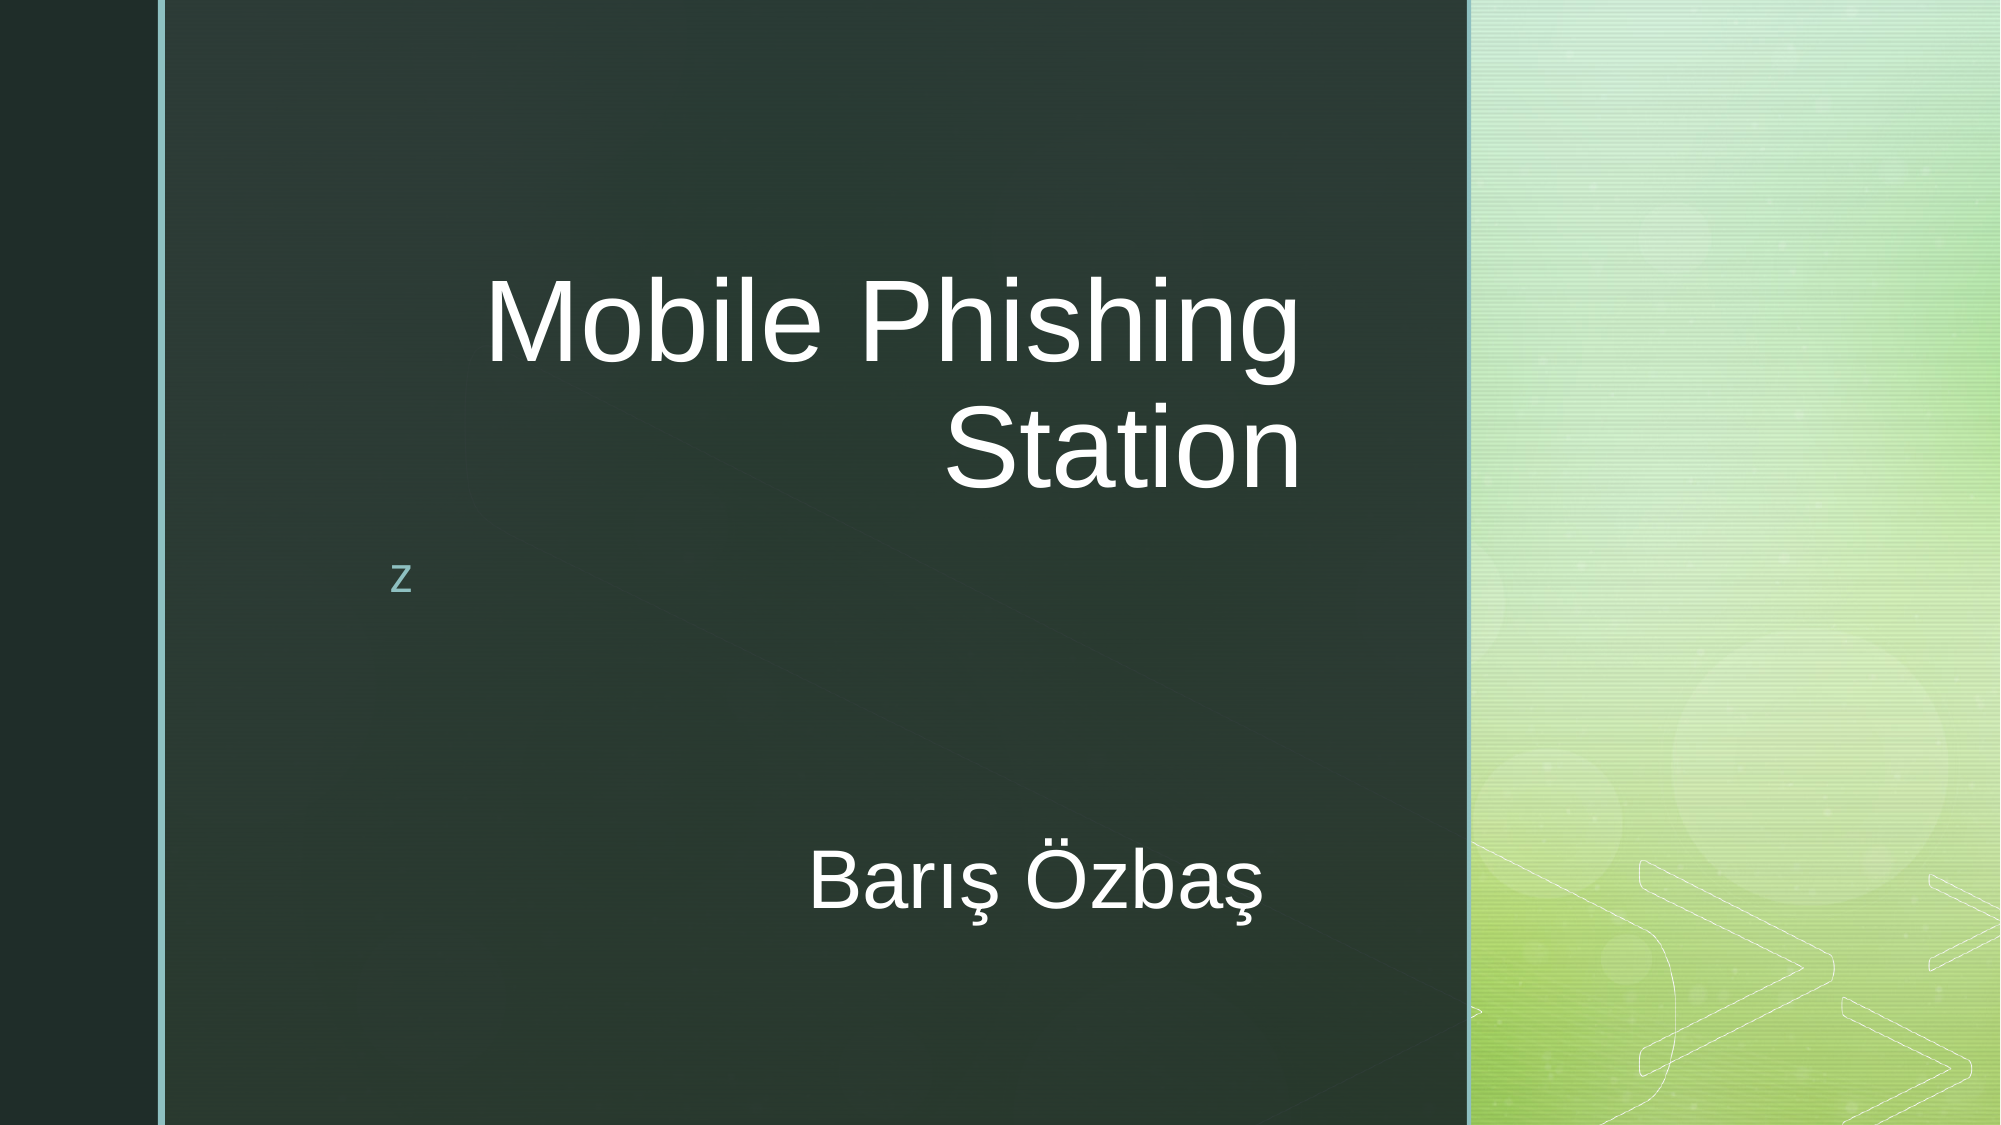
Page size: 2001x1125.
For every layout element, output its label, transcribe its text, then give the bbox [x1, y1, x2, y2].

title Mobile Phishing Station [414, 253, 1320, 626]
subtitle Barış Özbaş [401, 742, 1281, 933]
picture [1472, 0, 2001, 1125]
